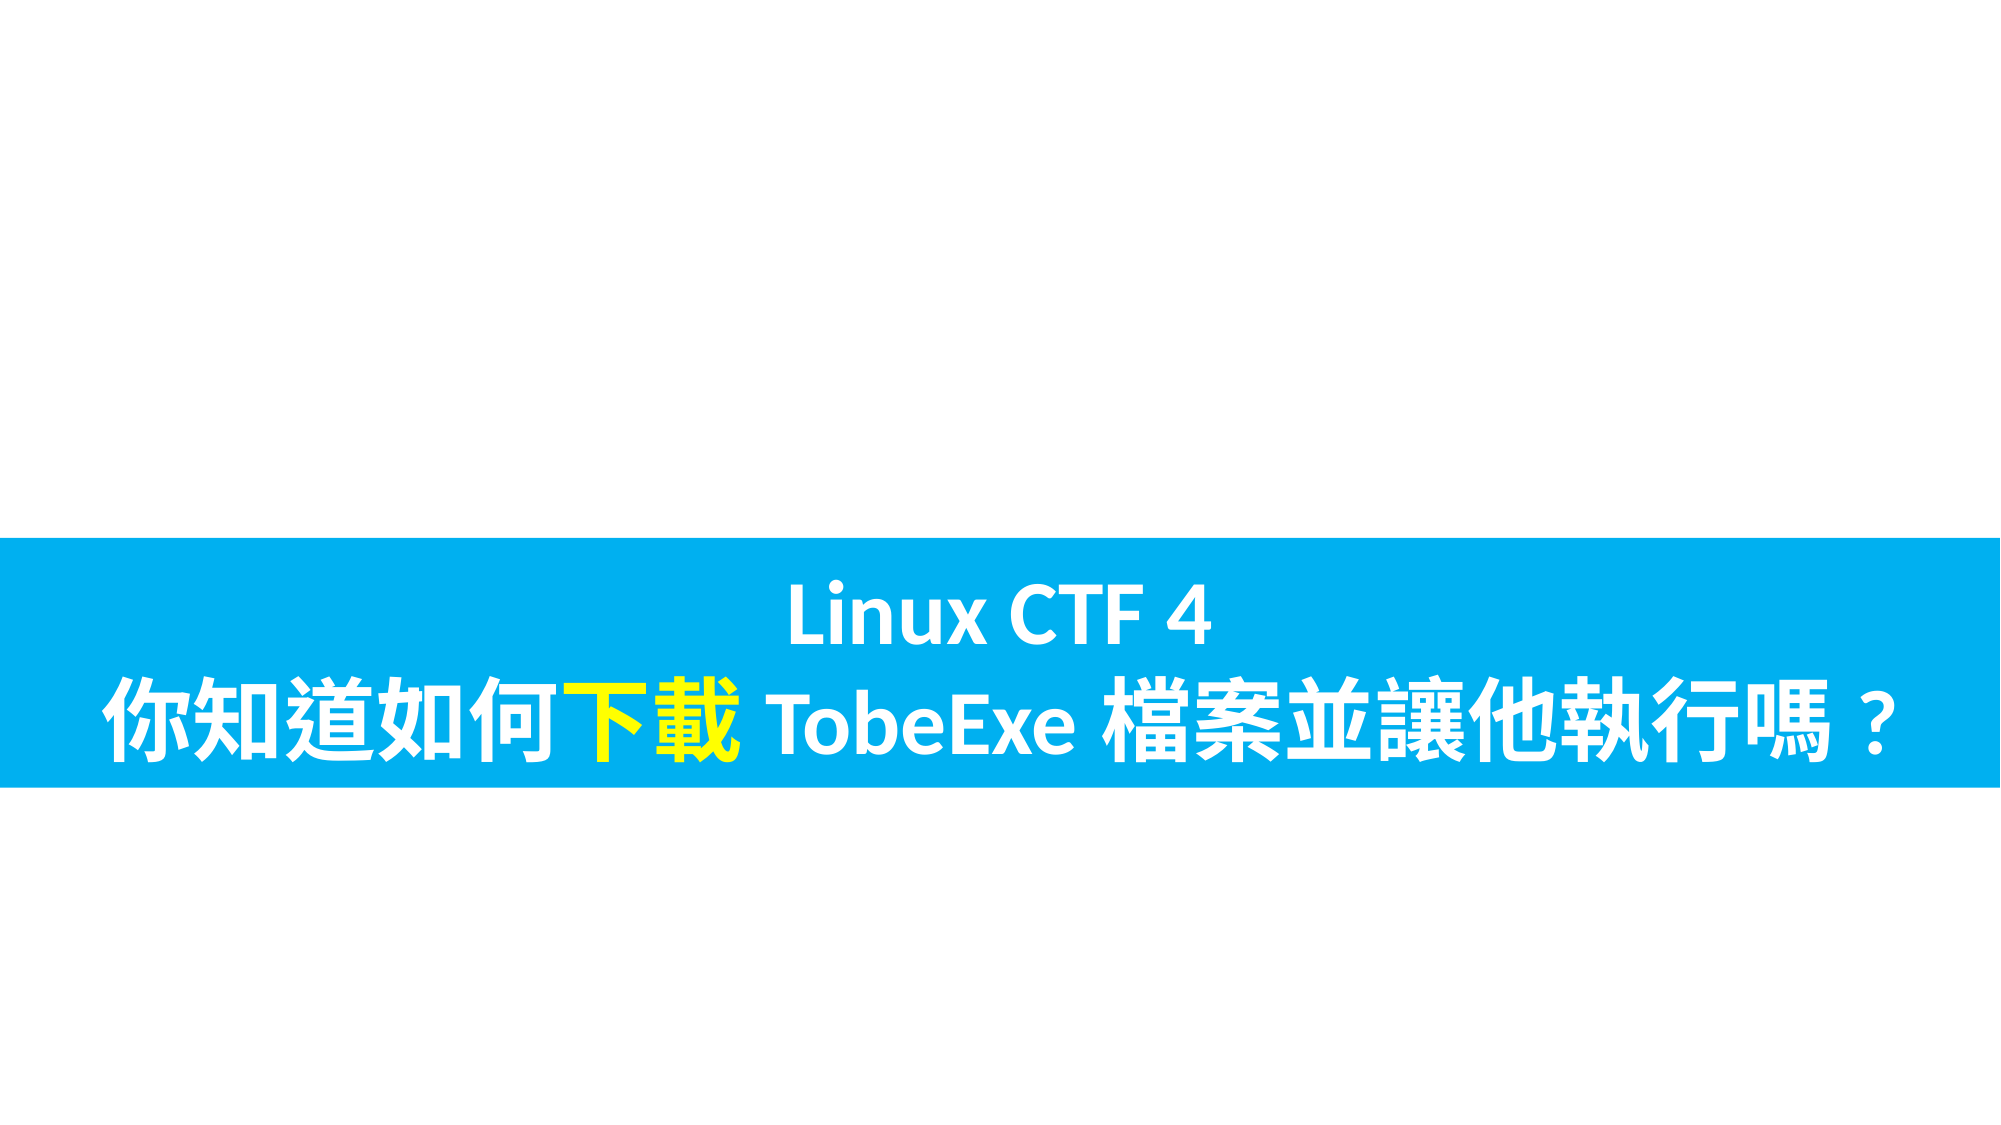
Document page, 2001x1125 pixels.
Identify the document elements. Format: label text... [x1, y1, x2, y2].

text_box Linux CTF 4 你知道如何下載TobeExe檔案並讓他執行嗎? [0, 537, 2000, 789]
